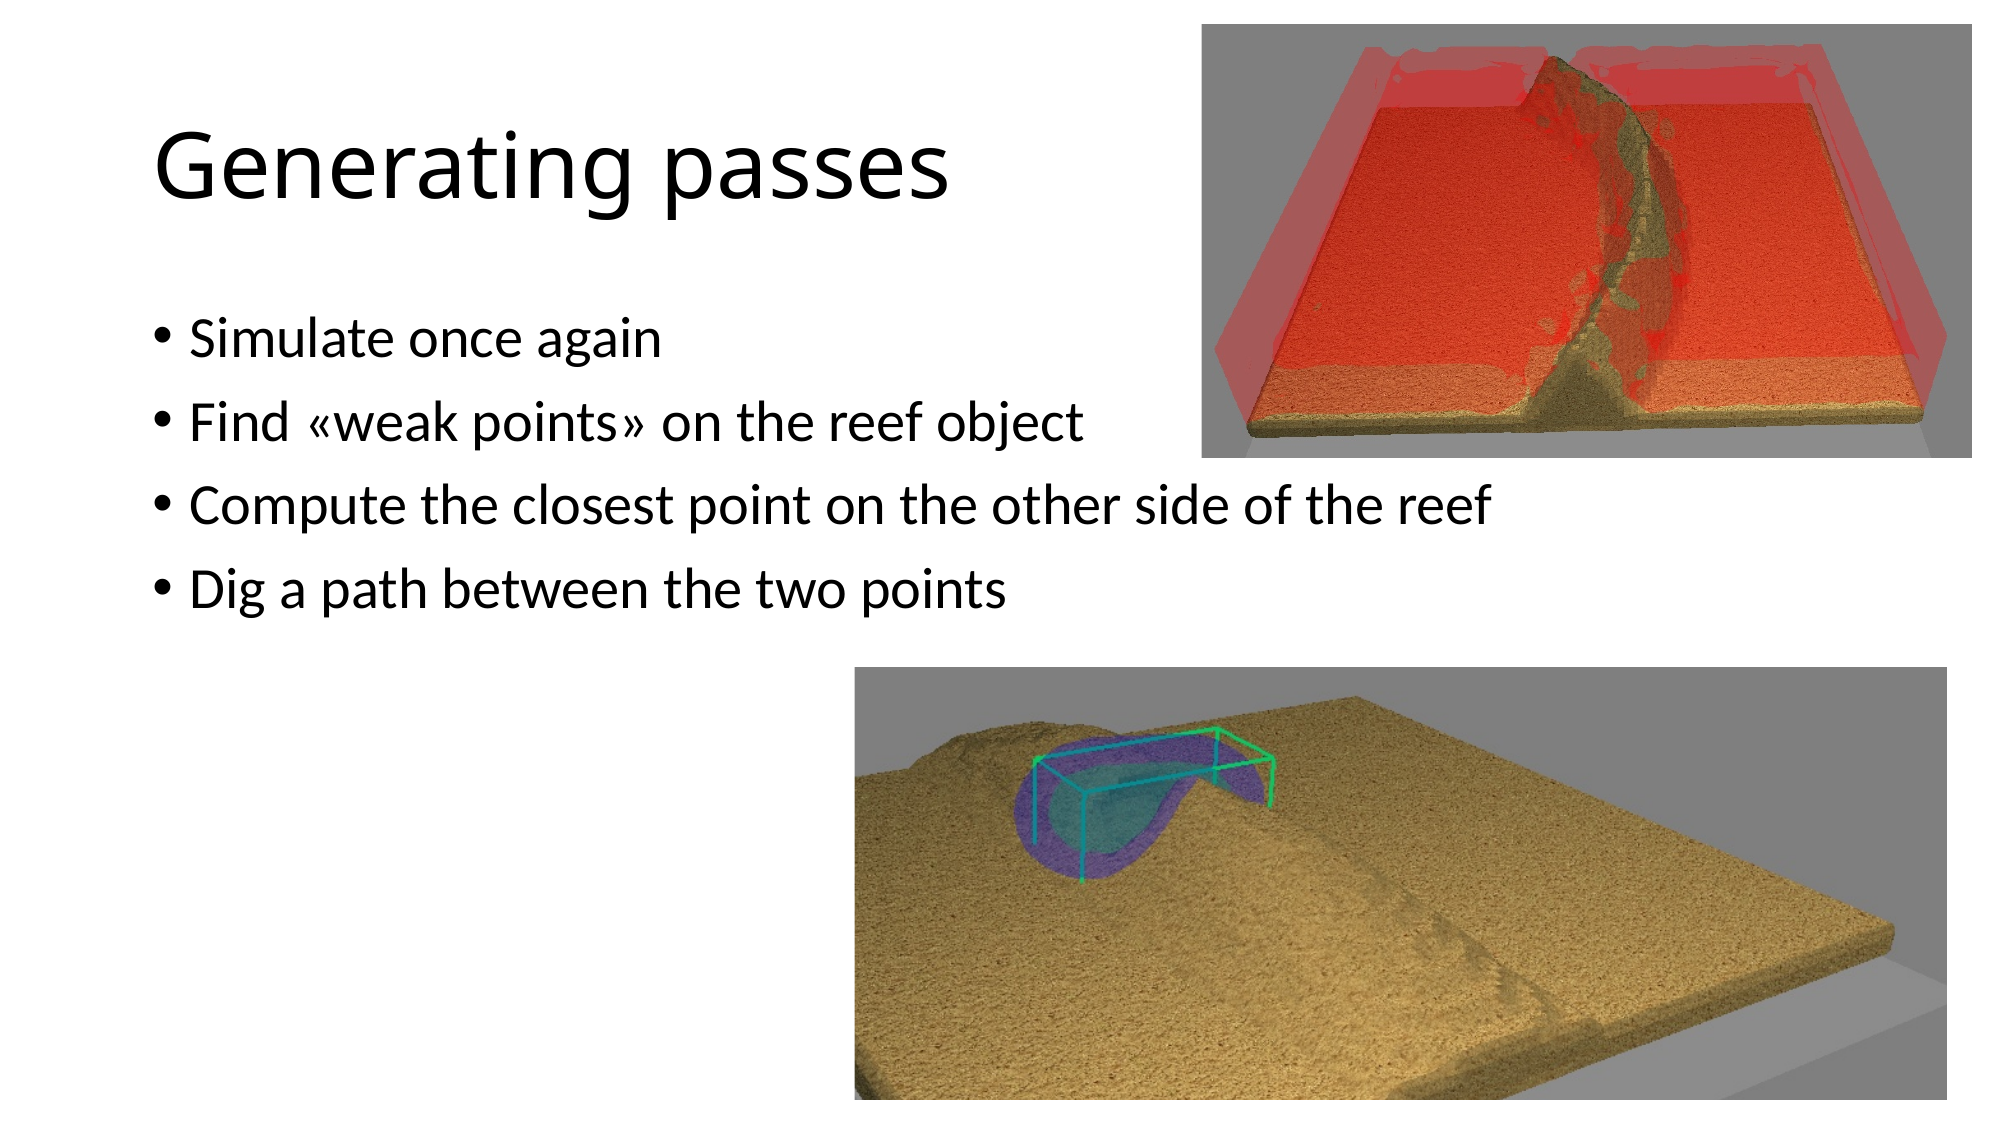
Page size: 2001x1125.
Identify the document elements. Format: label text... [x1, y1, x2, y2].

picture [854, 666, 1947, 1100]
title Generating passes [137, 59, 1201, 278]
picture [1201, 24, 1972, 458]
list Simulate once again Find «weak points» on the reef object Compute the closest point on the other side of the reef Dig a path between the two points [137, 299, 1863, 1014]
